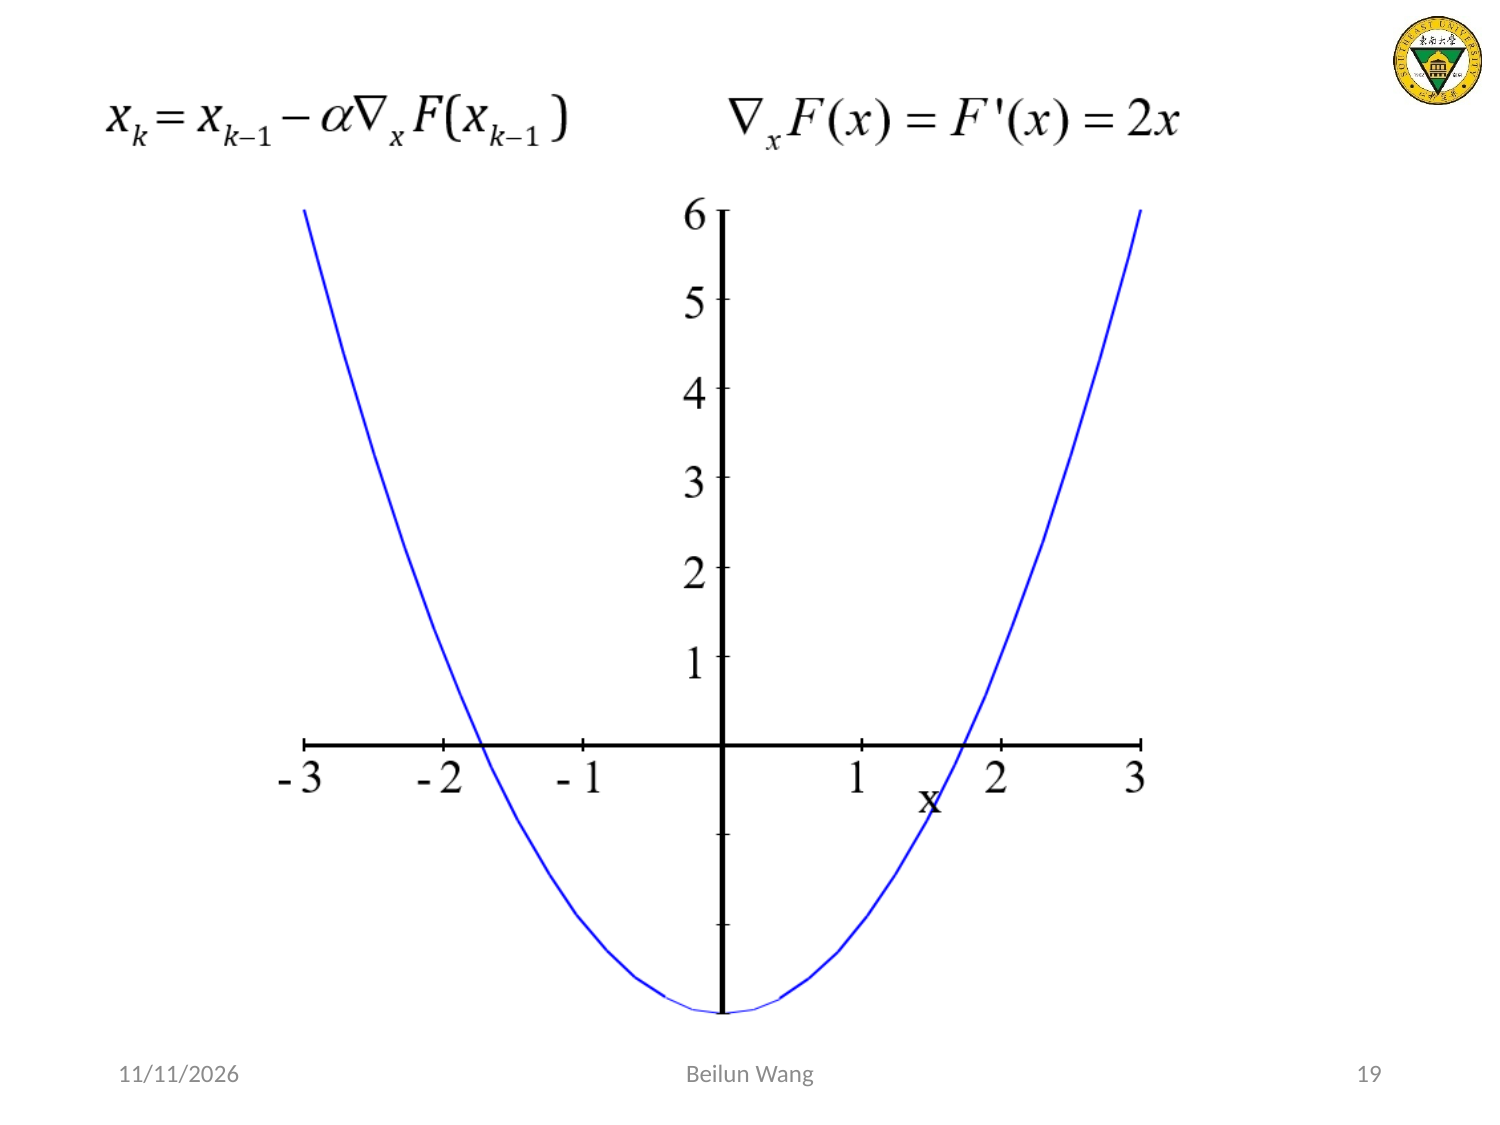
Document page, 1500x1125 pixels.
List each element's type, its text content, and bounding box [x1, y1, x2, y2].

picture [103, 73, 1311, 1029]
picture [1393, 16, 1482, 105]
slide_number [103, 1042, 441, 1103]
footer Beilun Wang [496, 1042, 1004, 1103]
slide_number 19 [1059, 1042, 1397, 1103]
